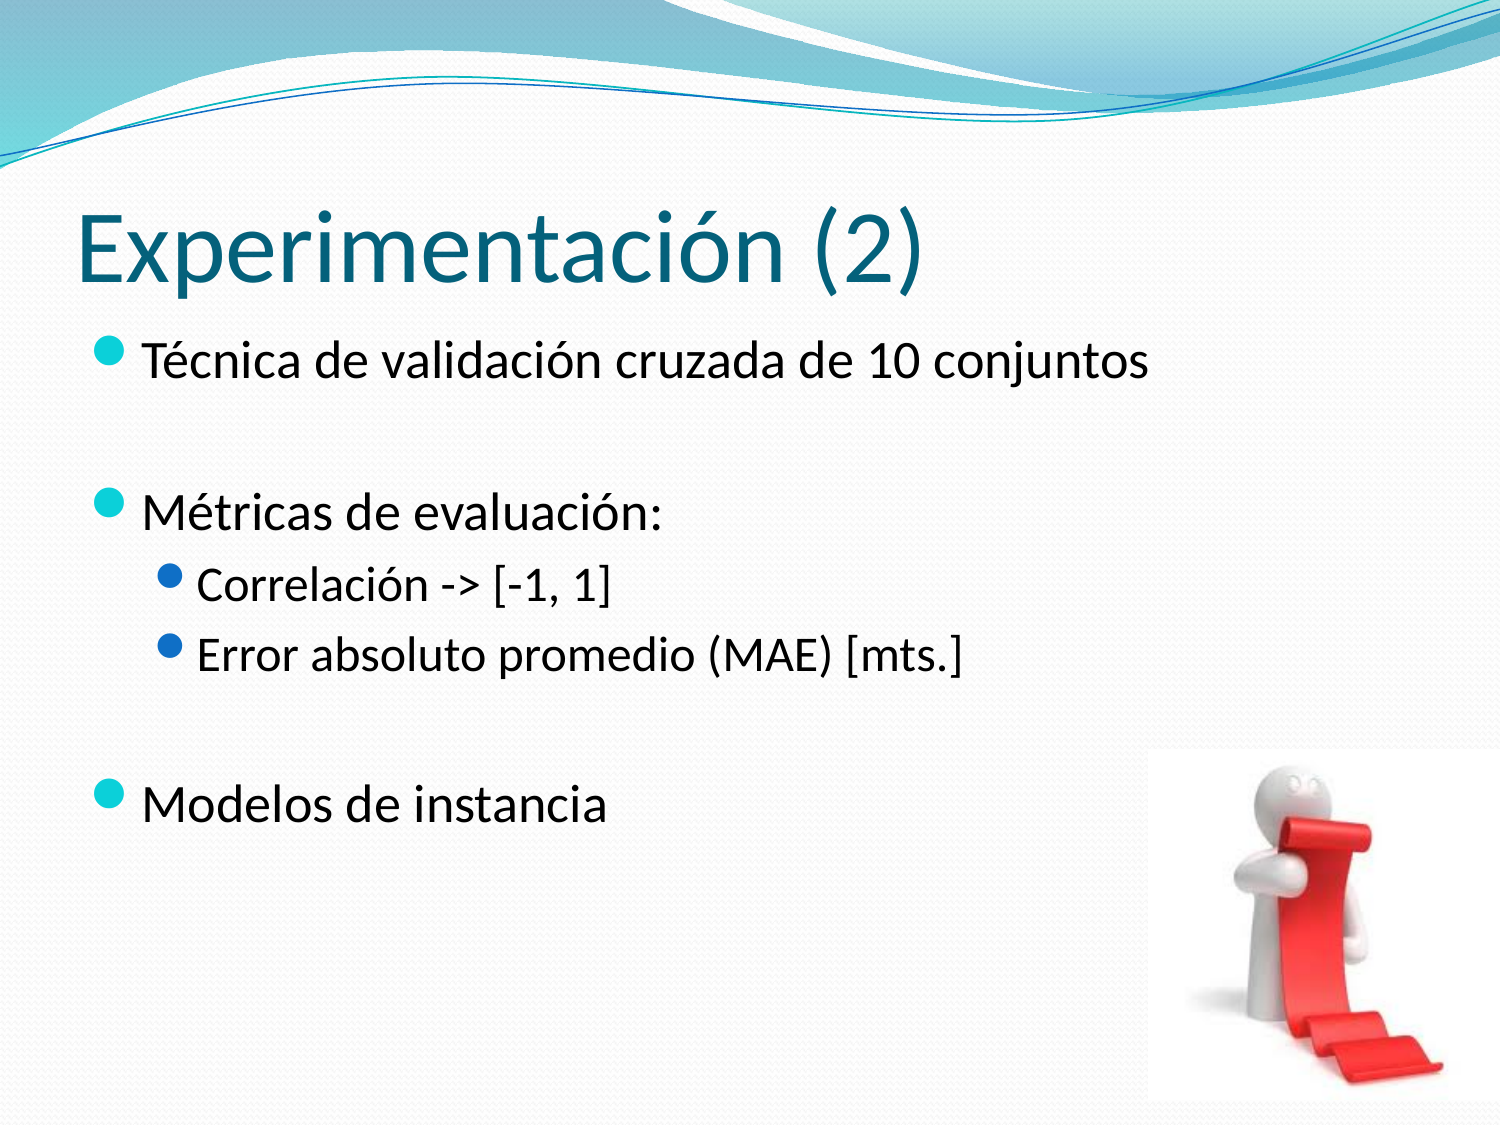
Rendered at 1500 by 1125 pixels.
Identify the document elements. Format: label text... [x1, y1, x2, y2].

list Técnica de validación cruzada de 10 conjuntos Métricas de evaluación: Correlación -> [-1, 1] Error absoluto promedio (MAE) [mts.] Modelos de instancia [75, 317, 1425, 1038]
picture [1148, 749, 1500, 1101]
table_cell Makapuu [1142, 752, 1148, 1038]
title Experimentación (2) [75, 115, 1425, 303]
